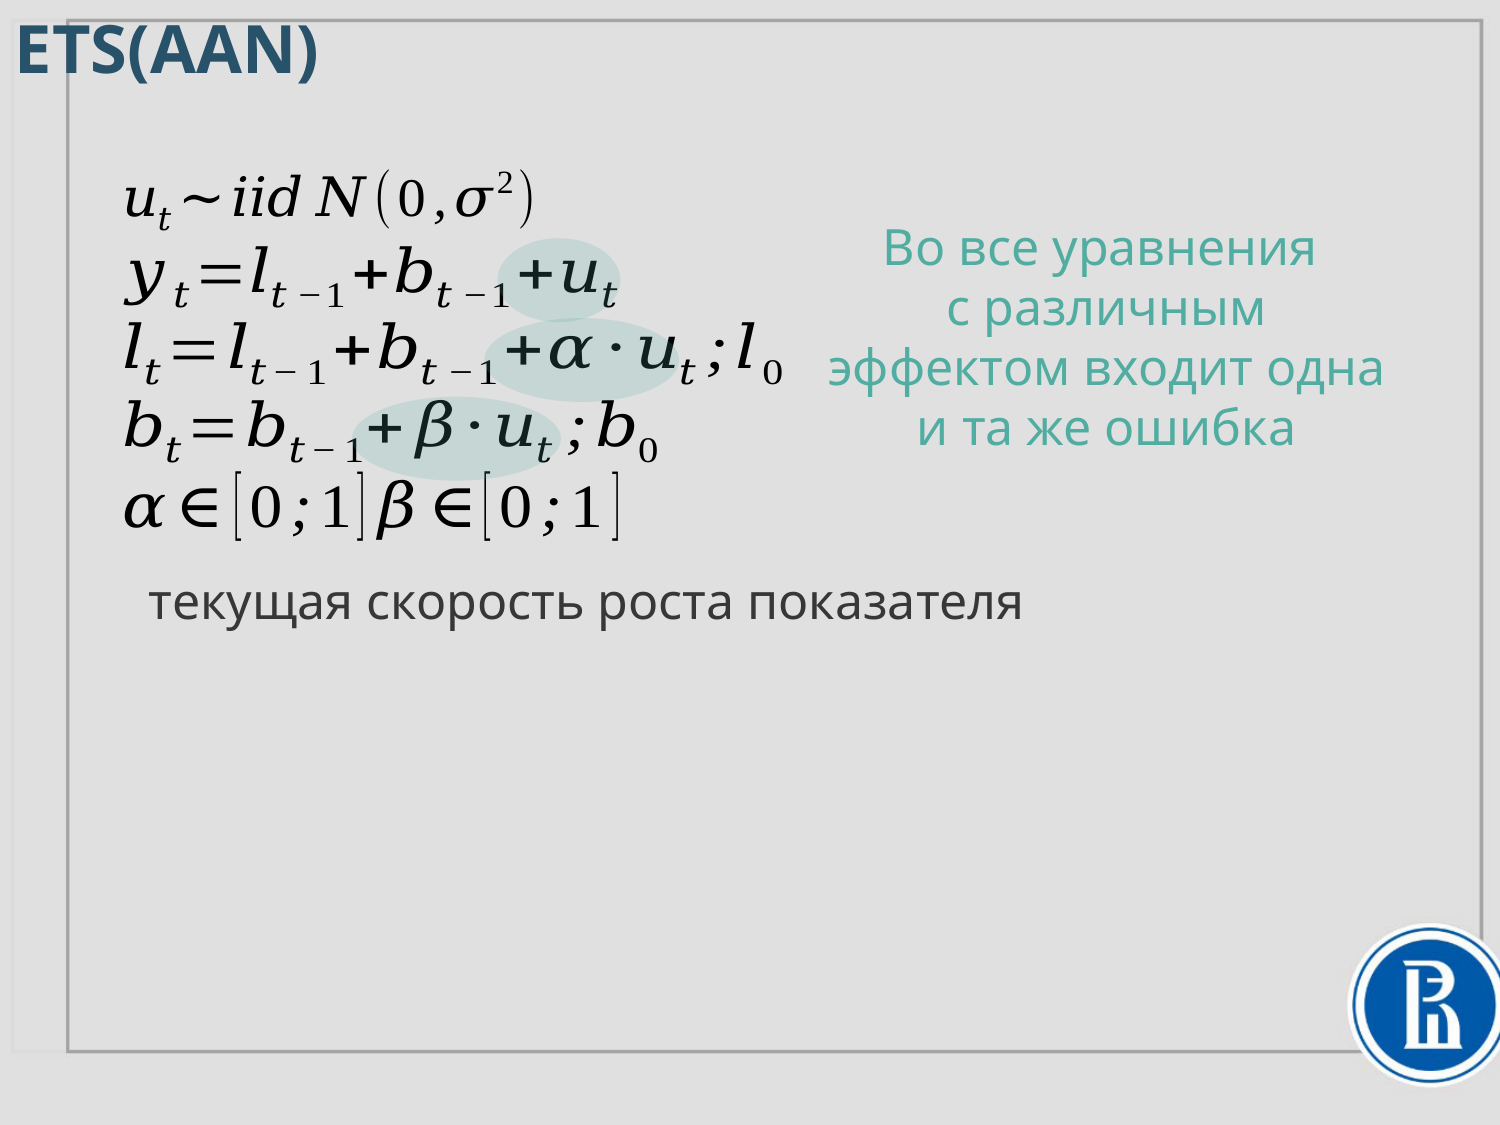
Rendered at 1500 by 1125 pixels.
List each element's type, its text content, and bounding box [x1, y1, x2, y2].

text_box ETS(AAN) [0, 0, 1500, 96]
text_box [482, 315, 682, 405]
text_box Во все уравнения с различным эффектом входит одна и та же ошибка [811, 208, 1402, 463]
text_box [495, 236, 623, 321]
text_box [349, 394, 563, 483]
picture [0, 96, 1500, 1125]
